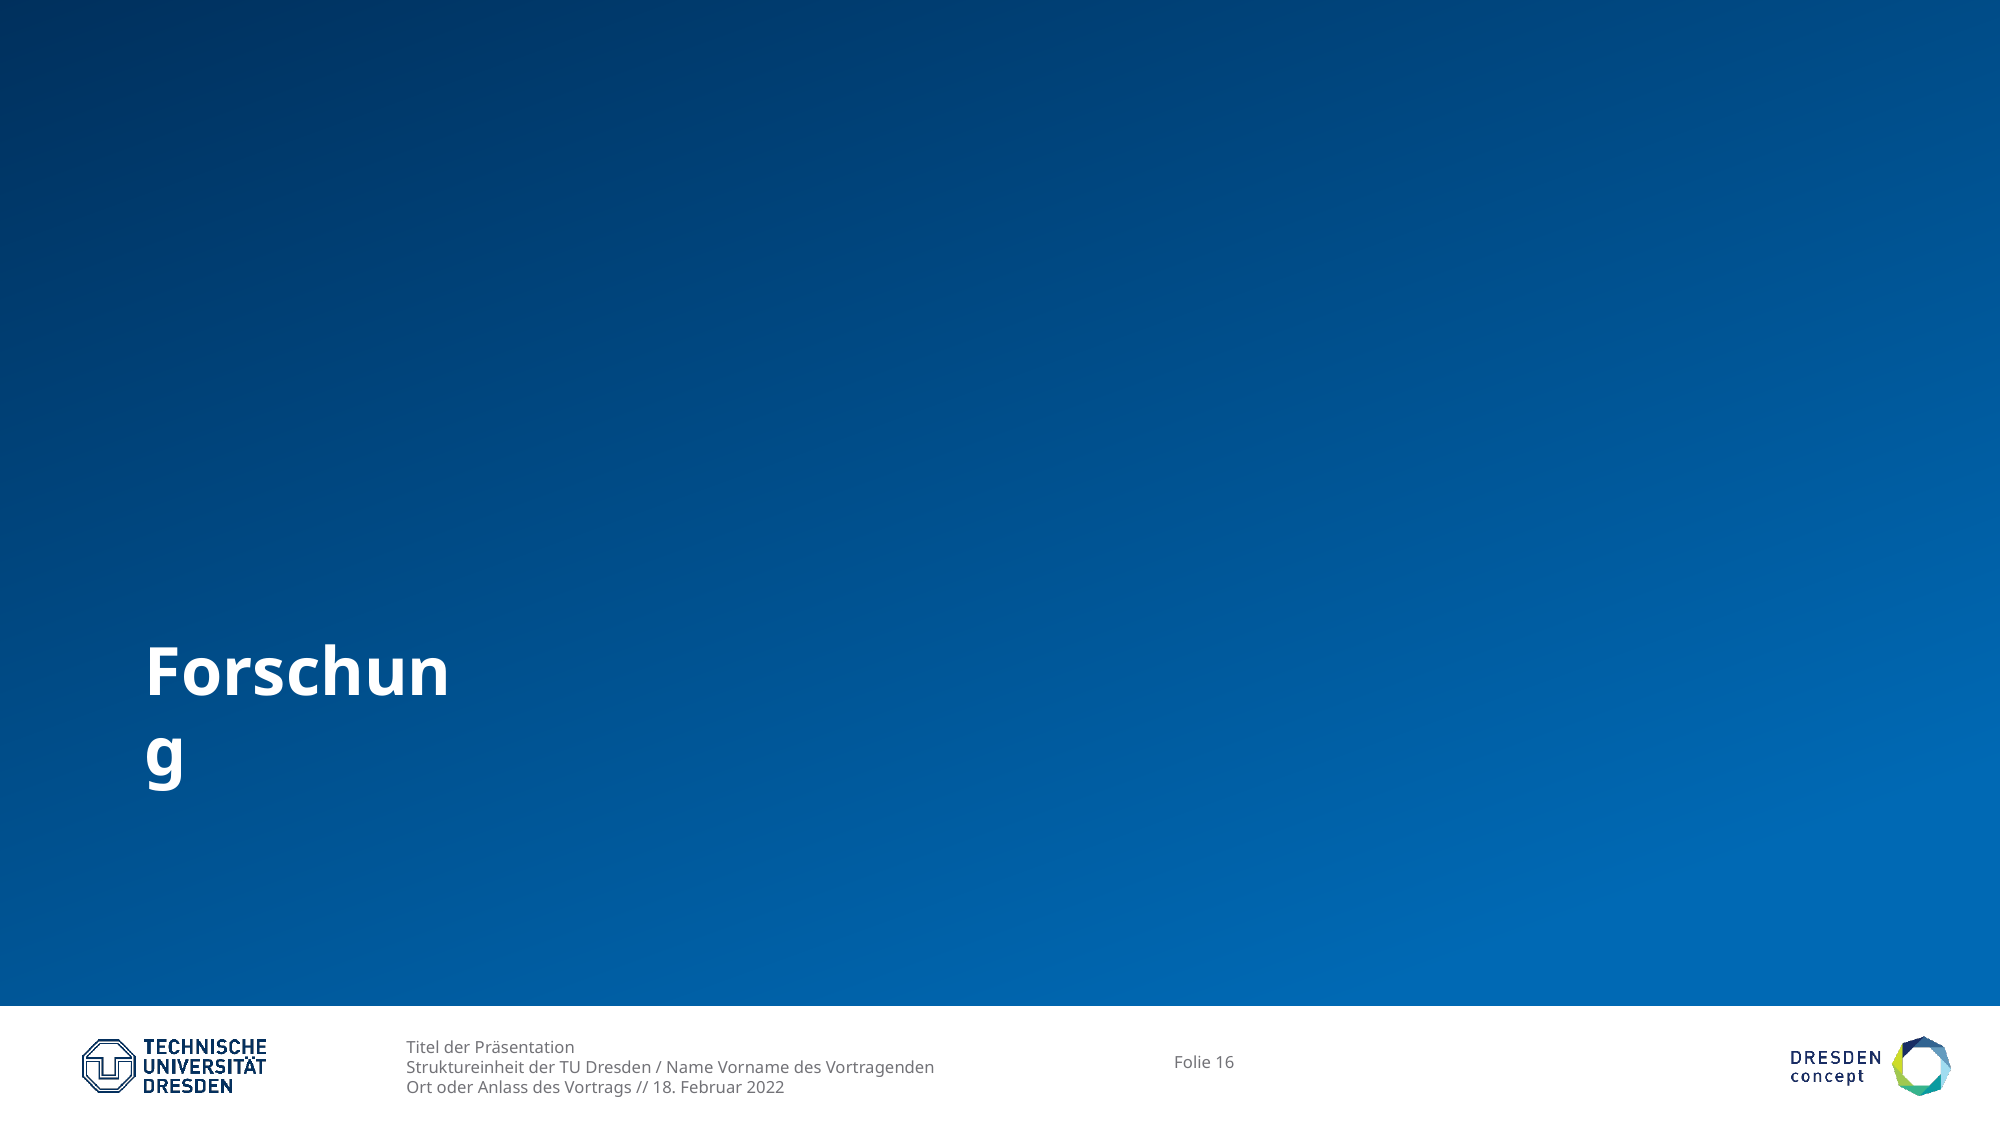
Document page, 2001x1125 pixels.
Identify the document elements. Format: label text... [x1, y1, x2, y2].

picture [1791, 1036, 1951, 1096]
picture [82, 1039, 266, 1093]
title Forschung [144, 629, 493, 710]
